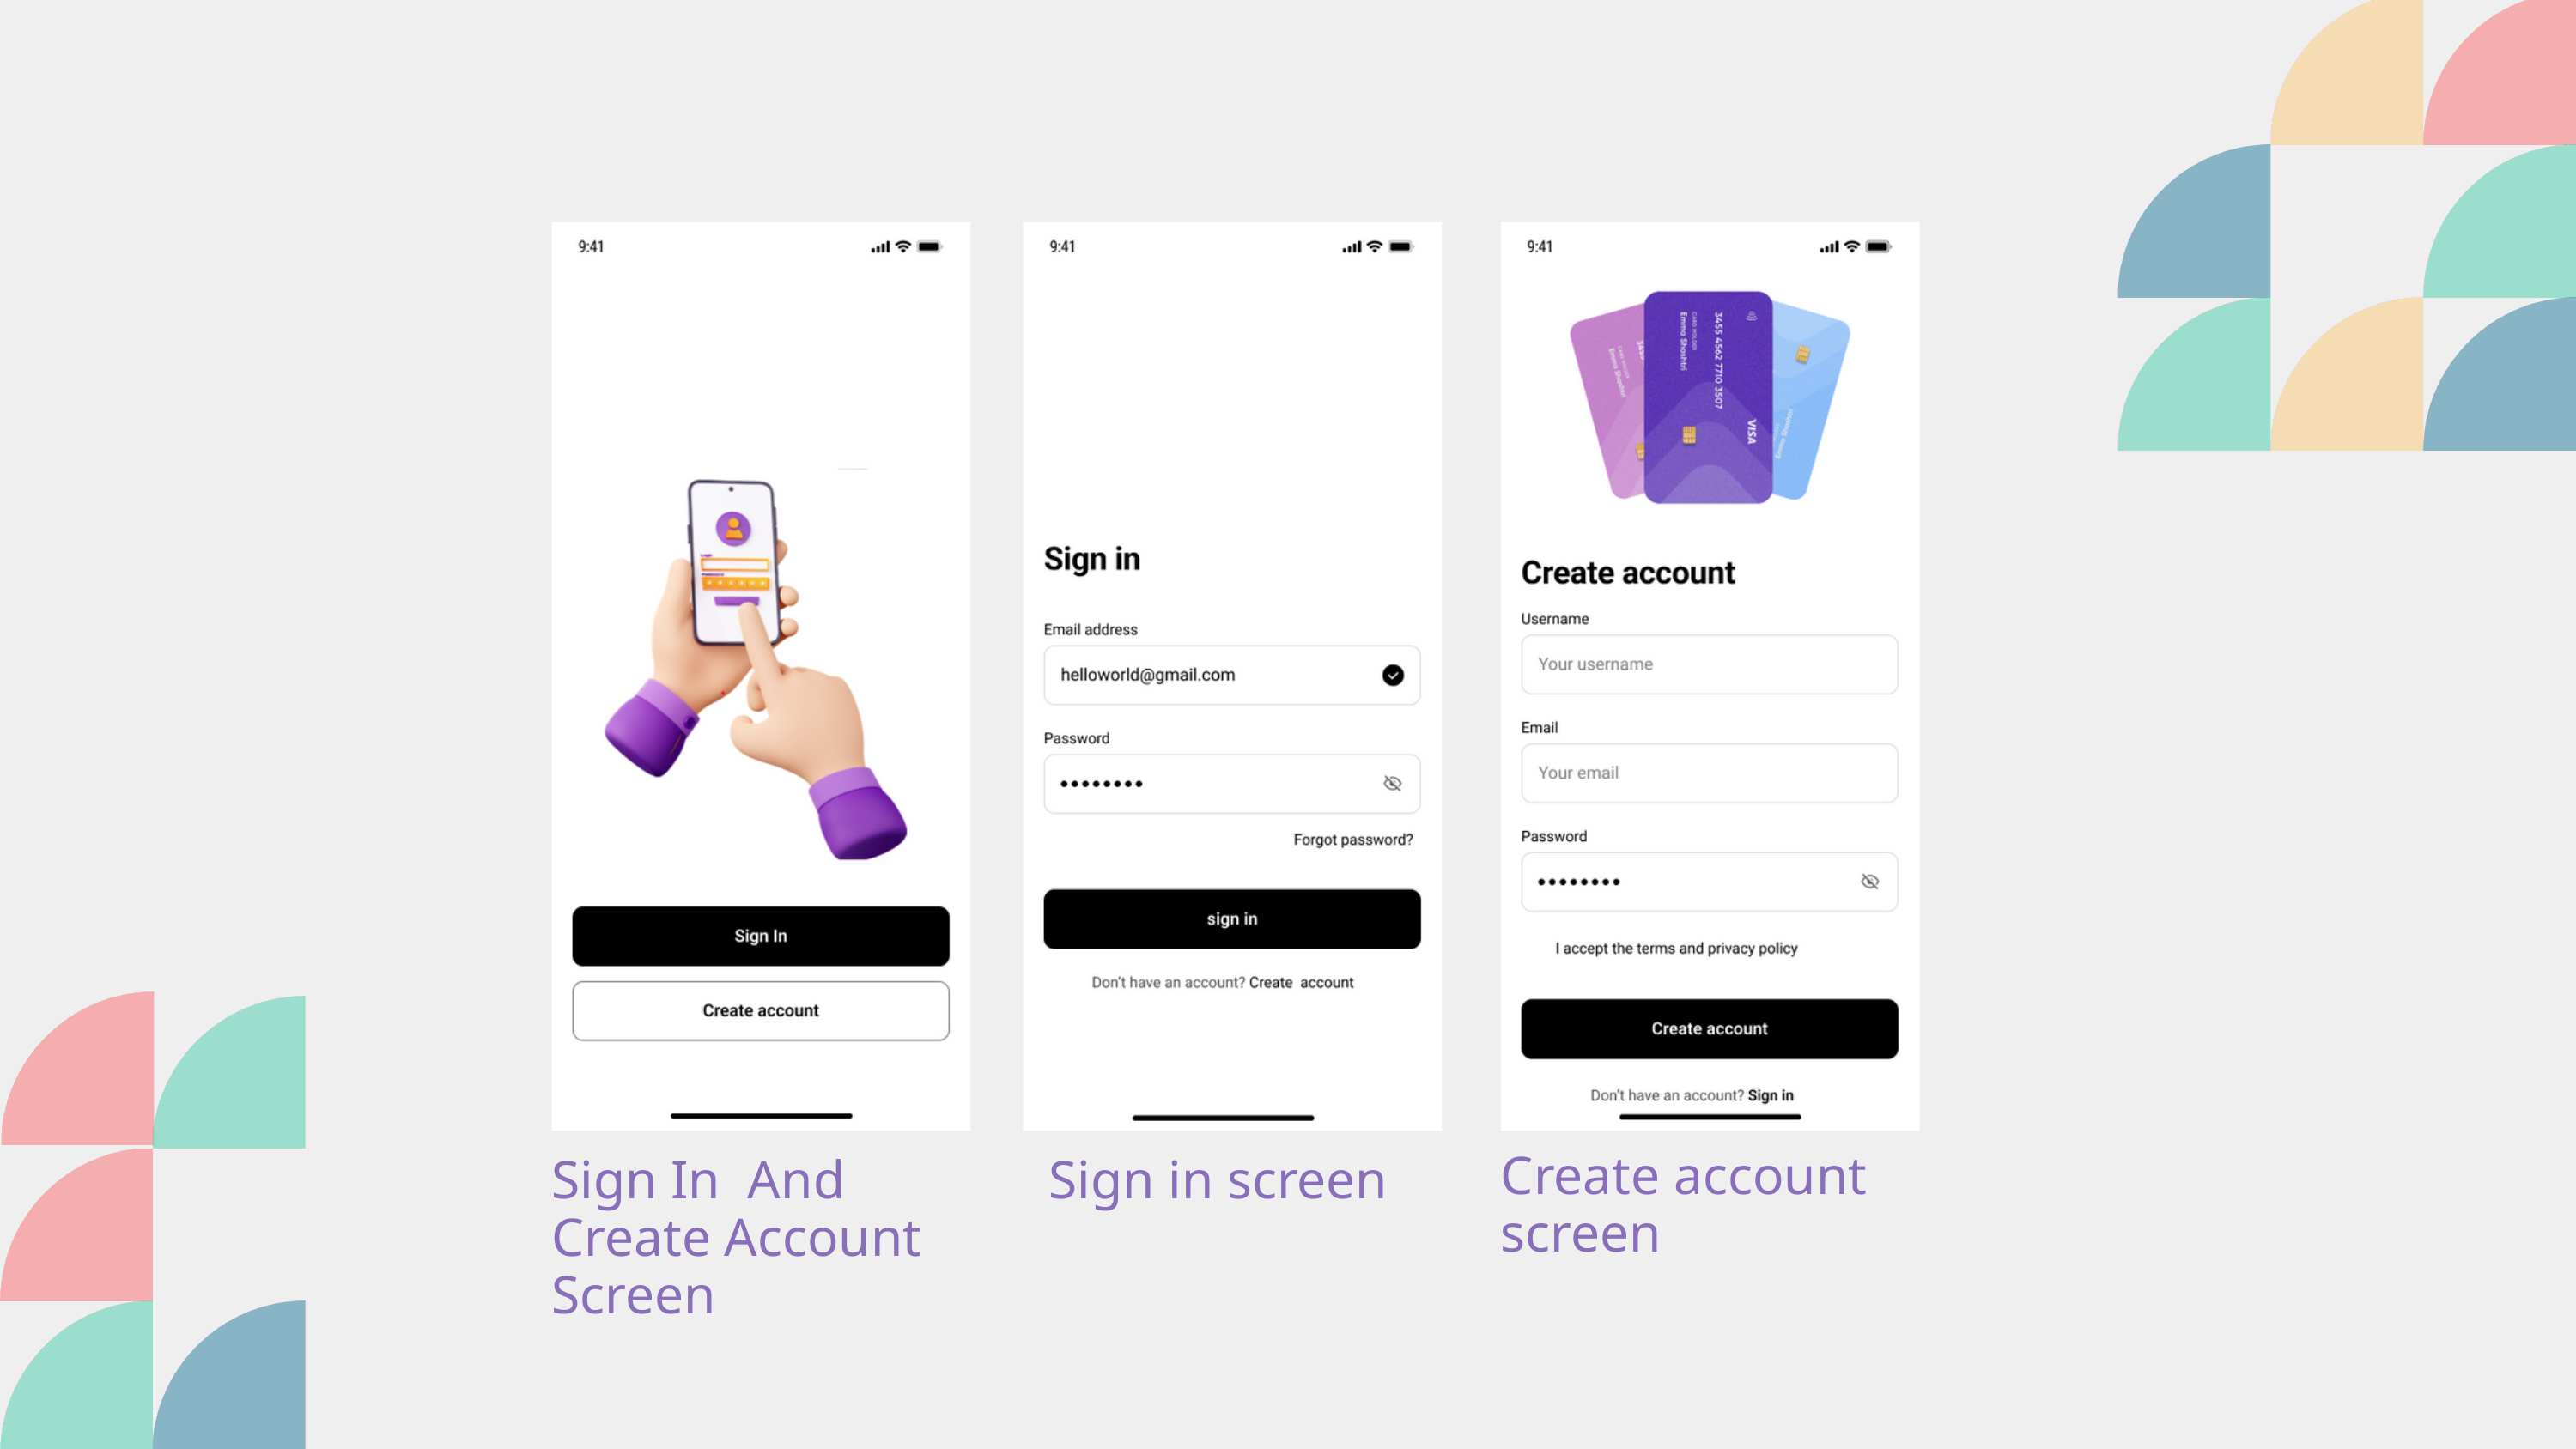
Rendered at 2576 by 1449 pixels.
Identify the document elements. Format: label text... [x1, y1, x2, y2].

text_box Create account screen [1500, 1147, 1920, 1263]
text_box [551, 222, 971, 1131]
text_box Sign In And Create Account Screen [551, 1151, 971, 1325]
text_box [2117, 144, 2271, 297]
text_box [0, 1300, 152, 1449]
text_box [2424, 0, 2576, 144]
text_box [2117, 297, 2271, 451]
text_box [2271, 297, 2424, 451]
text_box [2424, 297, 2576, 451]
text_box [1, 991, 155, 1145]
text_box Sign in screen [1048, 1151, 1417, 1210]
text_box [2270, 0, 2424, 145]
text_box [2423, 144, 2576, 297]
text_box [152, 996, 306, 1149]
text_box [0, 1149, 153, 1300]
text_box [1500, 222, 1920, 1131]
text_box [1023, 222, 1443, 1131]
text_box [152, 1300, 306, 1449]
